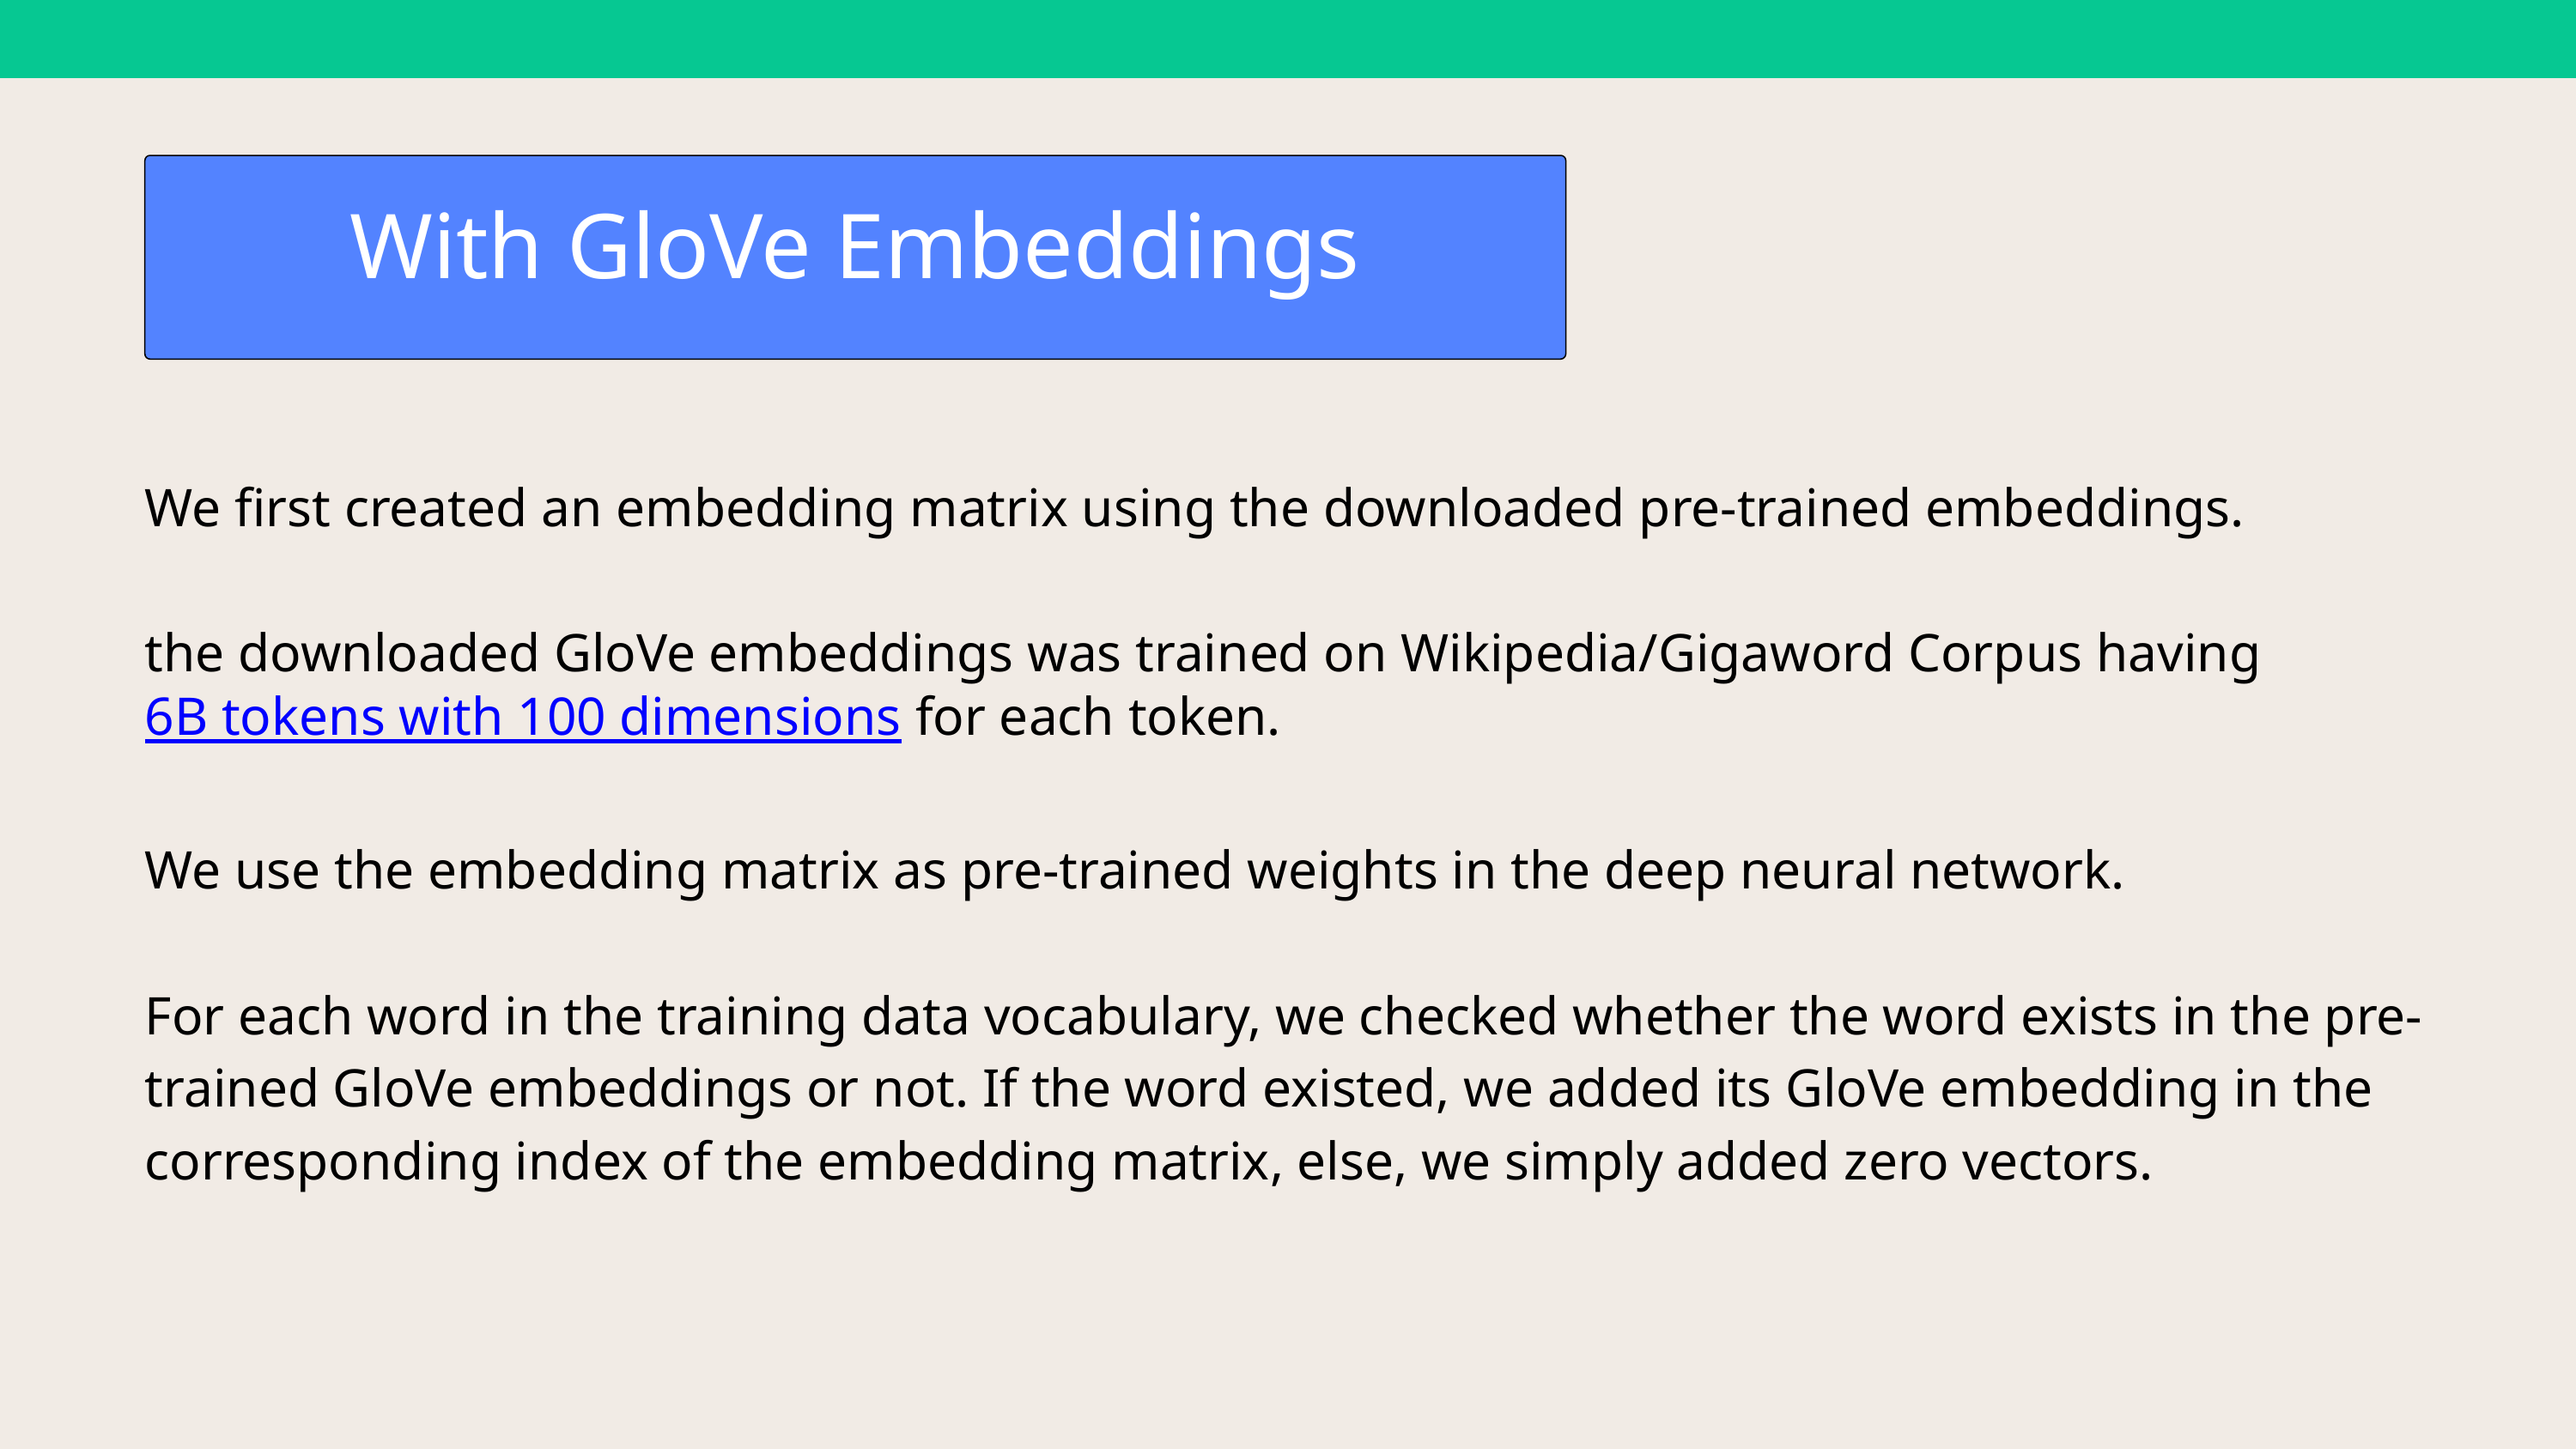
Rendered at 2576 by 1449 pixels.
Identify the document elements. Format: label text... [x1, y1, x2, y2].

text_box We first created an embedding matrix using the downloaded pre-trained embeddings. the downloaded GloVe embeddings was trained on Wikipedia/Gigaword Corpus having 6B tokens with 100 dimensions for each token. We use the embedding matrix as pre-trained weights in the deep neural network. For each word in the training data vocabulary, we checked whether the word exists in the pre-trained GloVe embeddings or not. If the word existed, we added its GloVe embedding in the corresponding index of the embedding matrix, else, we simply added zero vectors. [144, 464, 2509, 1191]
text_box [0, 0, 2576, 79]
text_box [144, 155, 1566, 360]
